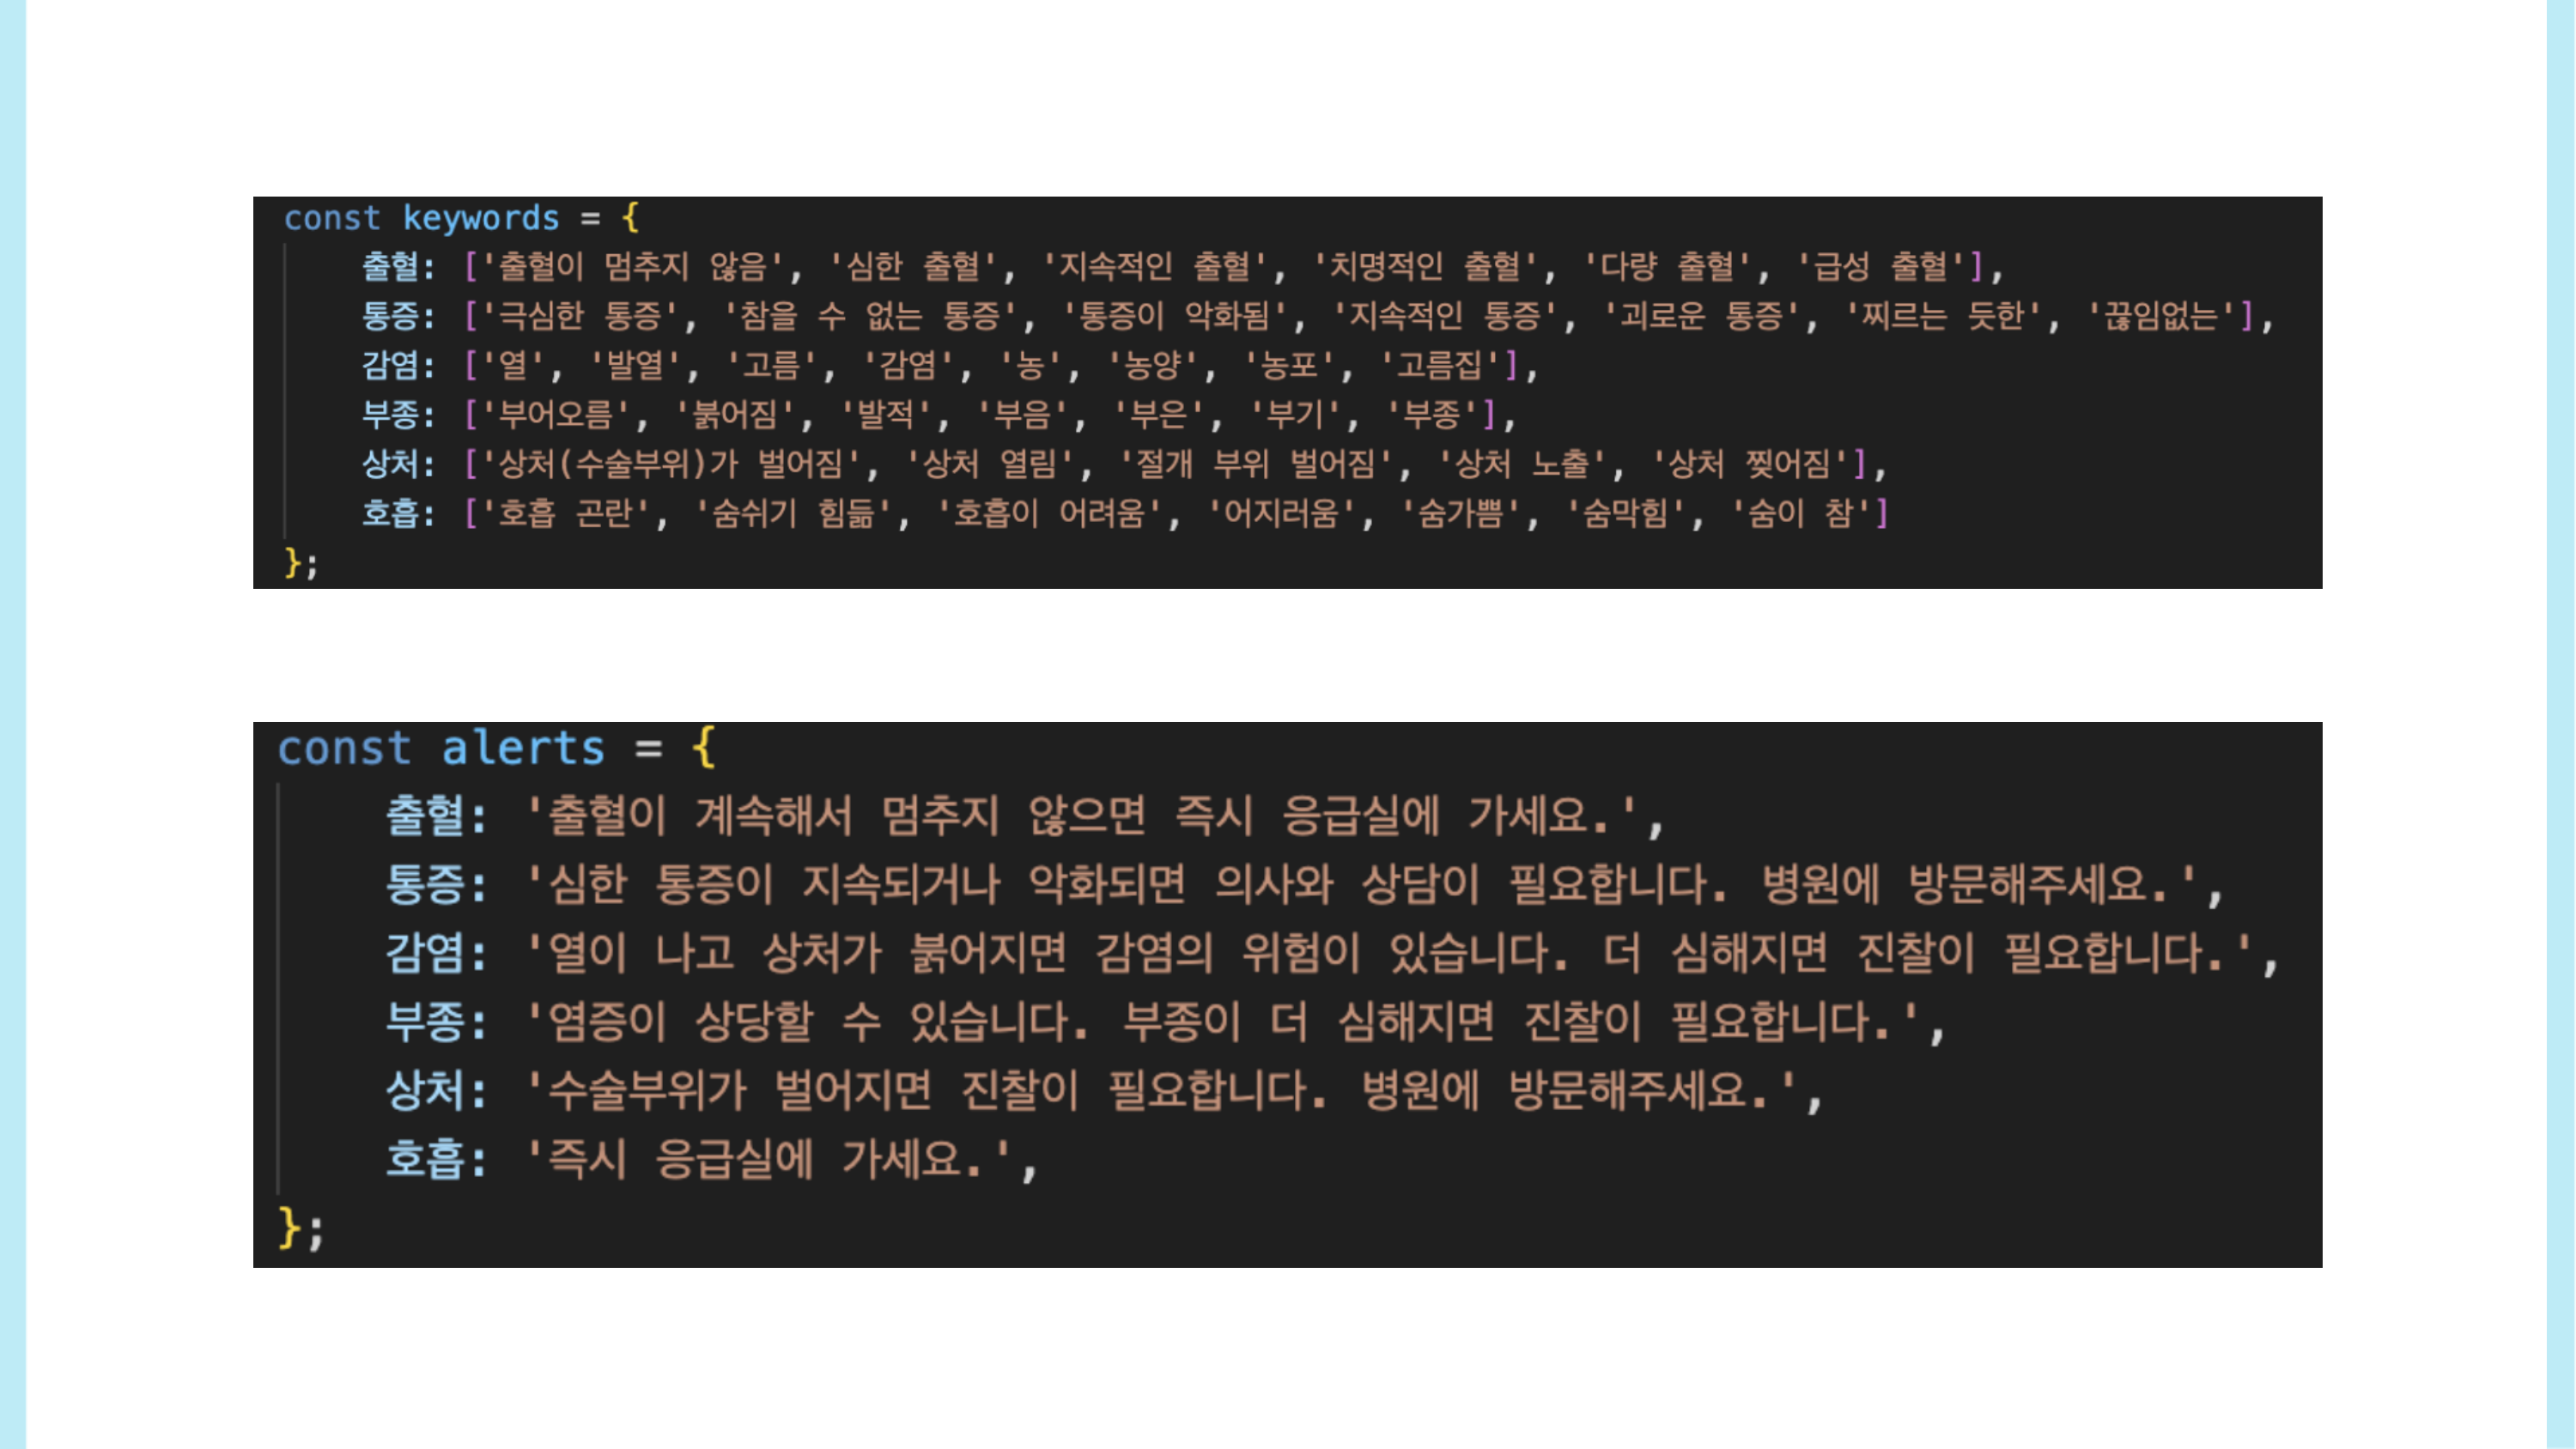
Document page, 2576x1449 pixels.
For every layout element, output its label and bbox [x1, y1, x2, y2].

picture [0, 0, 27, 1449]
picture [2547, 0, 2576, 1449]
picture [253, 722, 2323, 1269]
picture [253, 196, 2323, 589]
